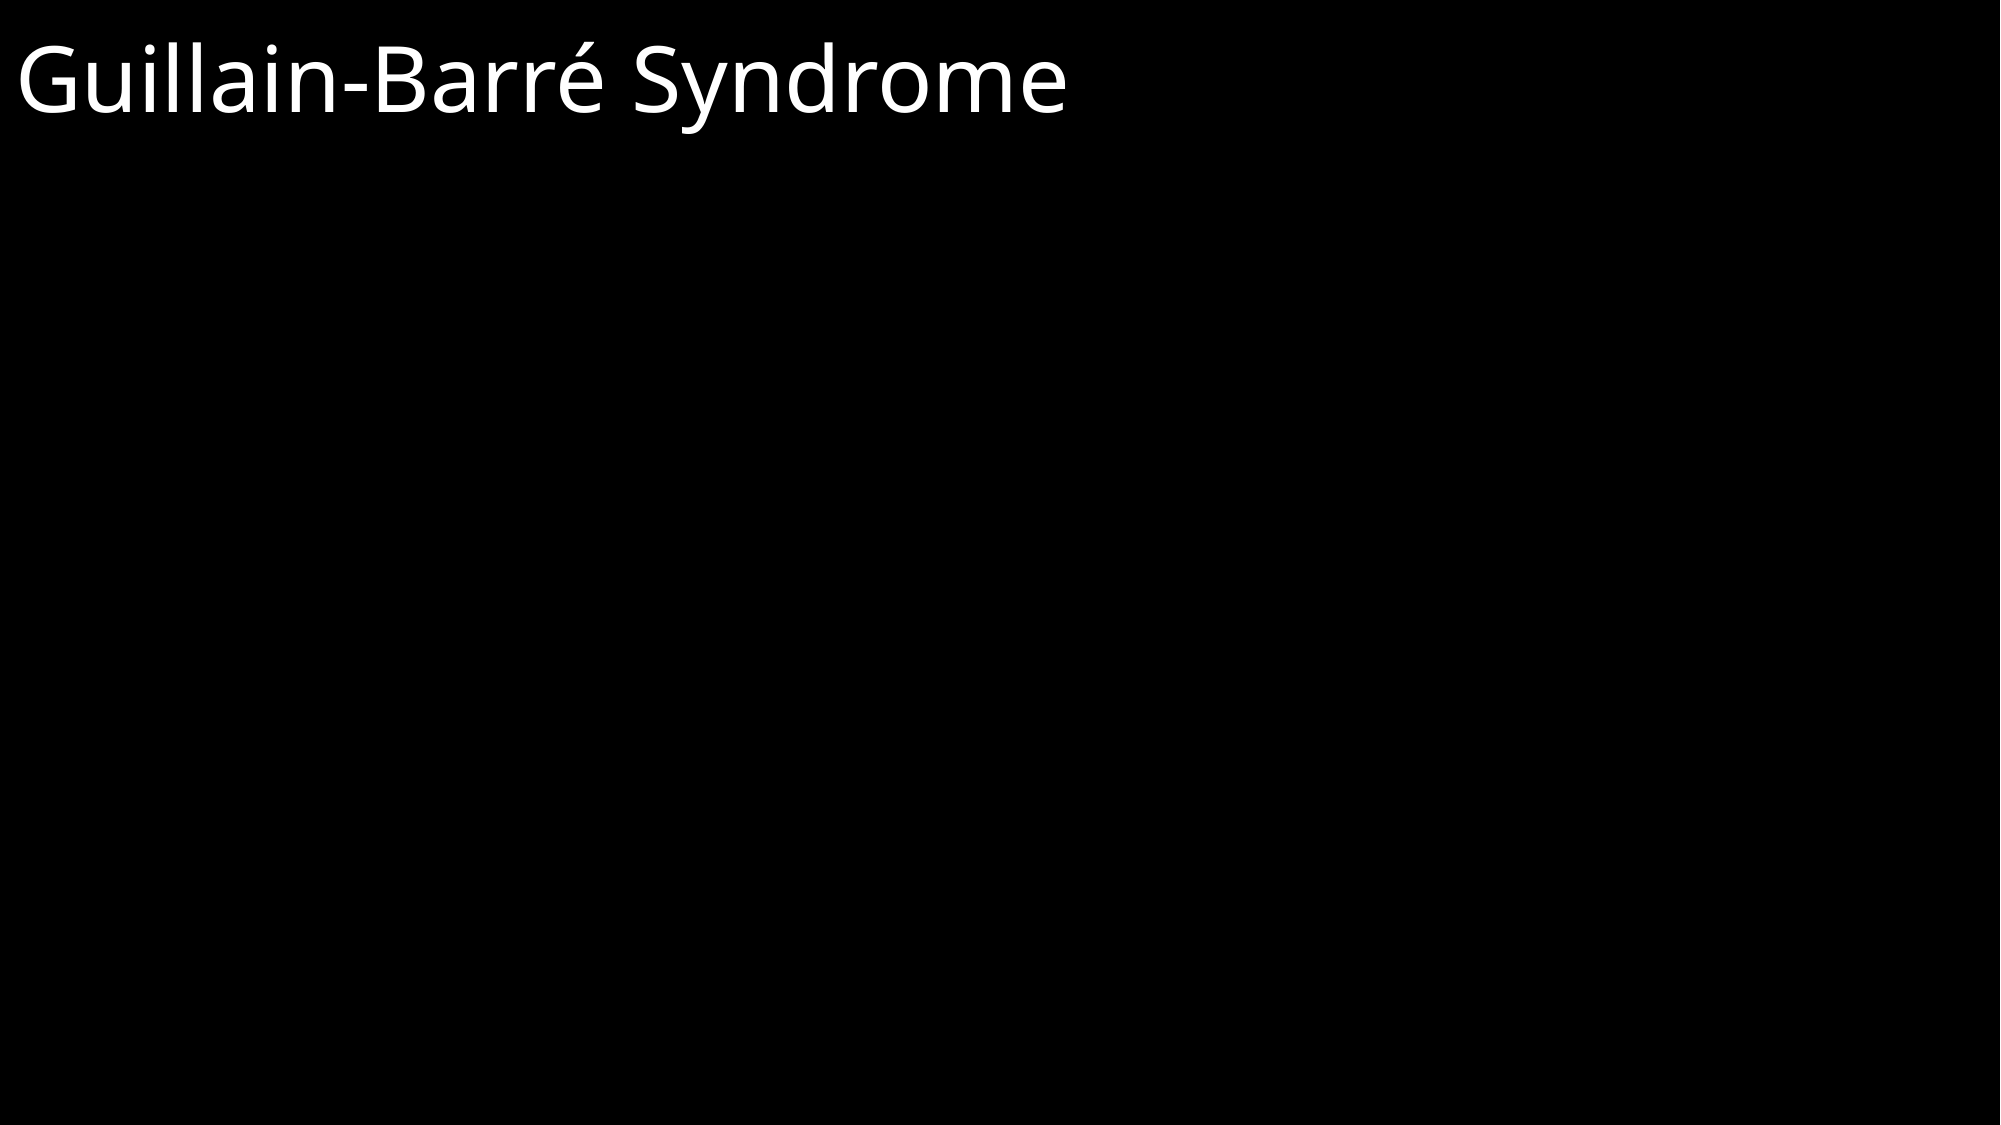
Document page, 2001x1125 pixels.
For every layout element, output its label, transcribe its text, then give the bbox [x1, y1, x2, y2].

title Guillain-Barré Syndrome [0, 0, 2000, 167]
